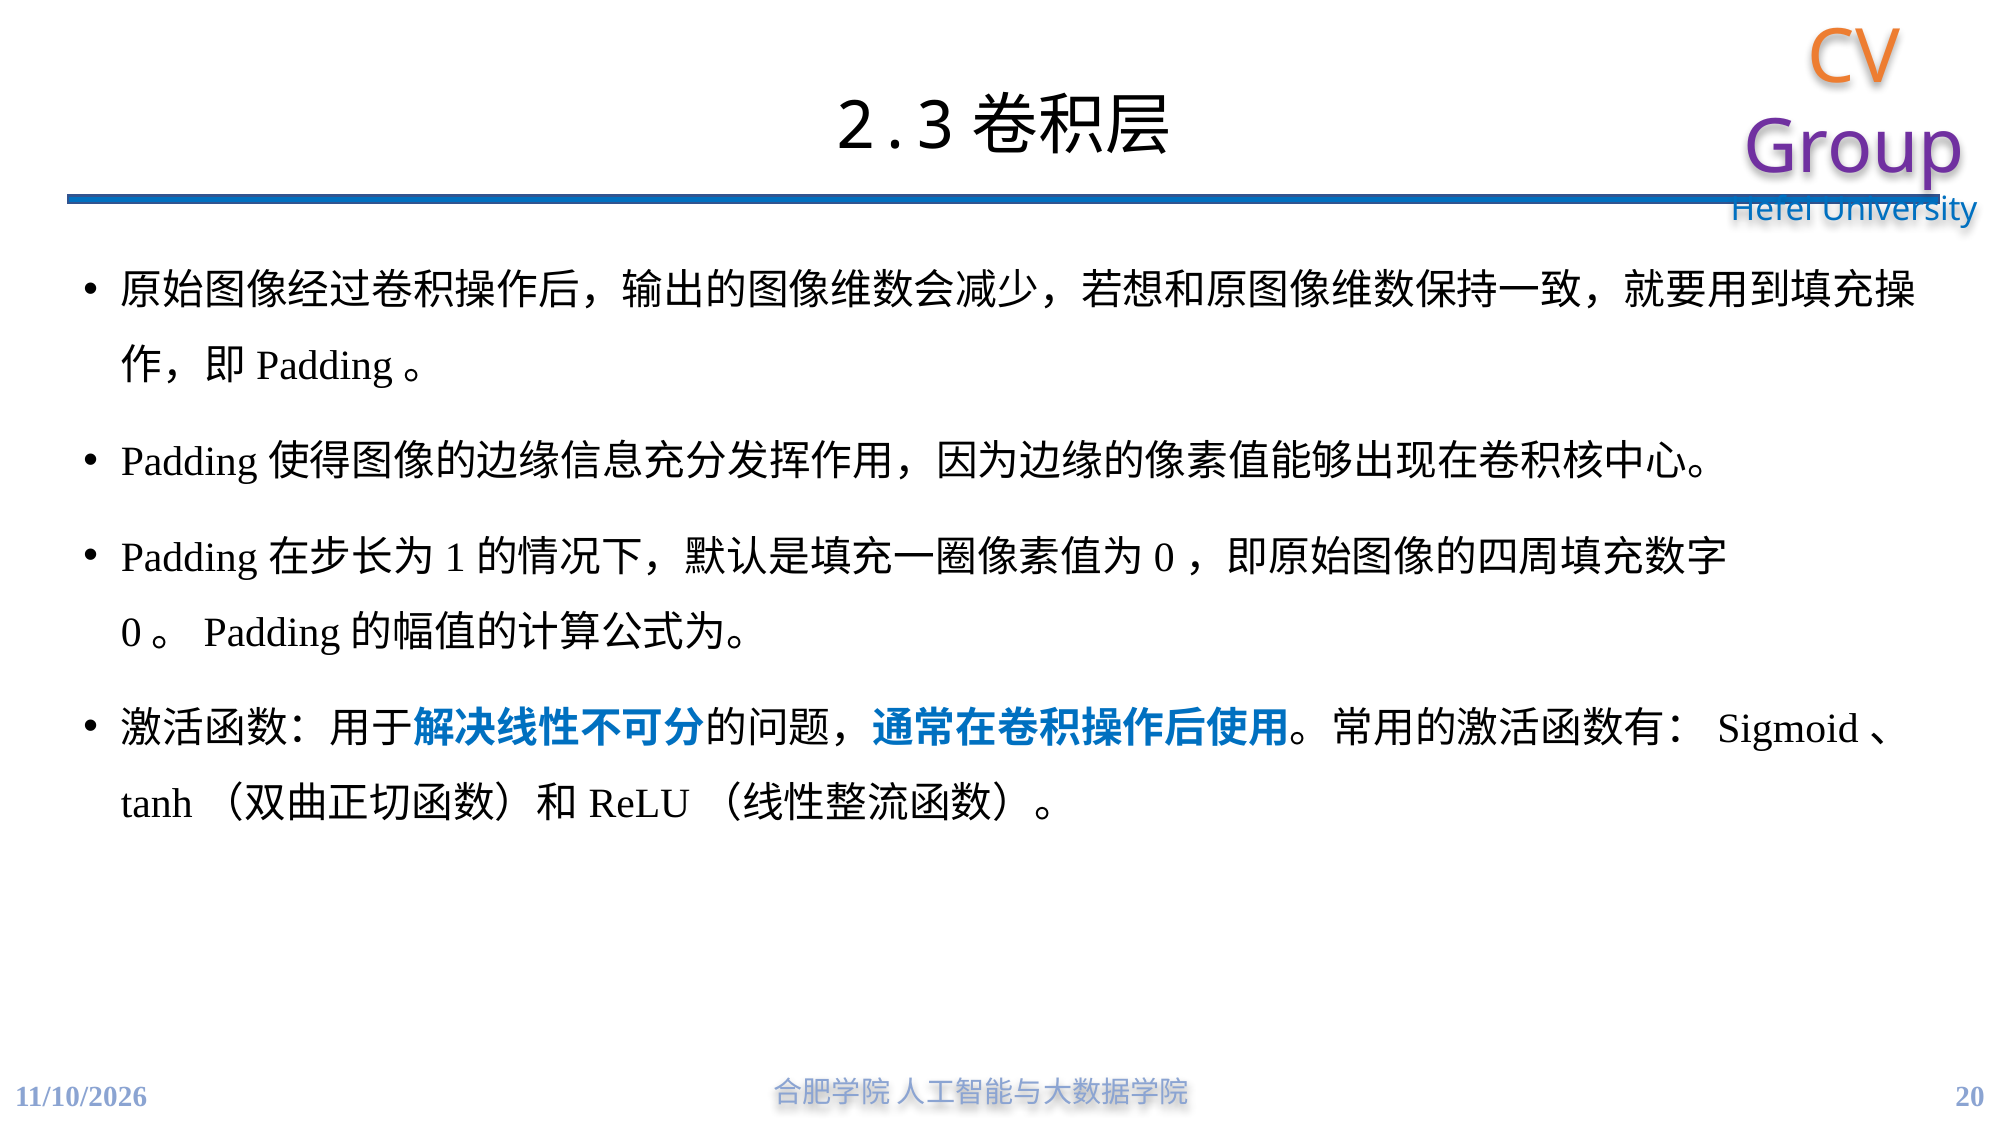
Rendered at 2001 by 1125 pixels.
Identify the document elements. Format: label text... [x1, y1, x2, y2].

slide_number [0, 1065, 450, 1125]
title 2.3卷积层 [68, 59, 1940, 195]
slide_number 20 [1550, 1065, 2000, 1125]
footer 合肥学院 人工智能与大数据学院 [643, 1065, 1319, 1125]
